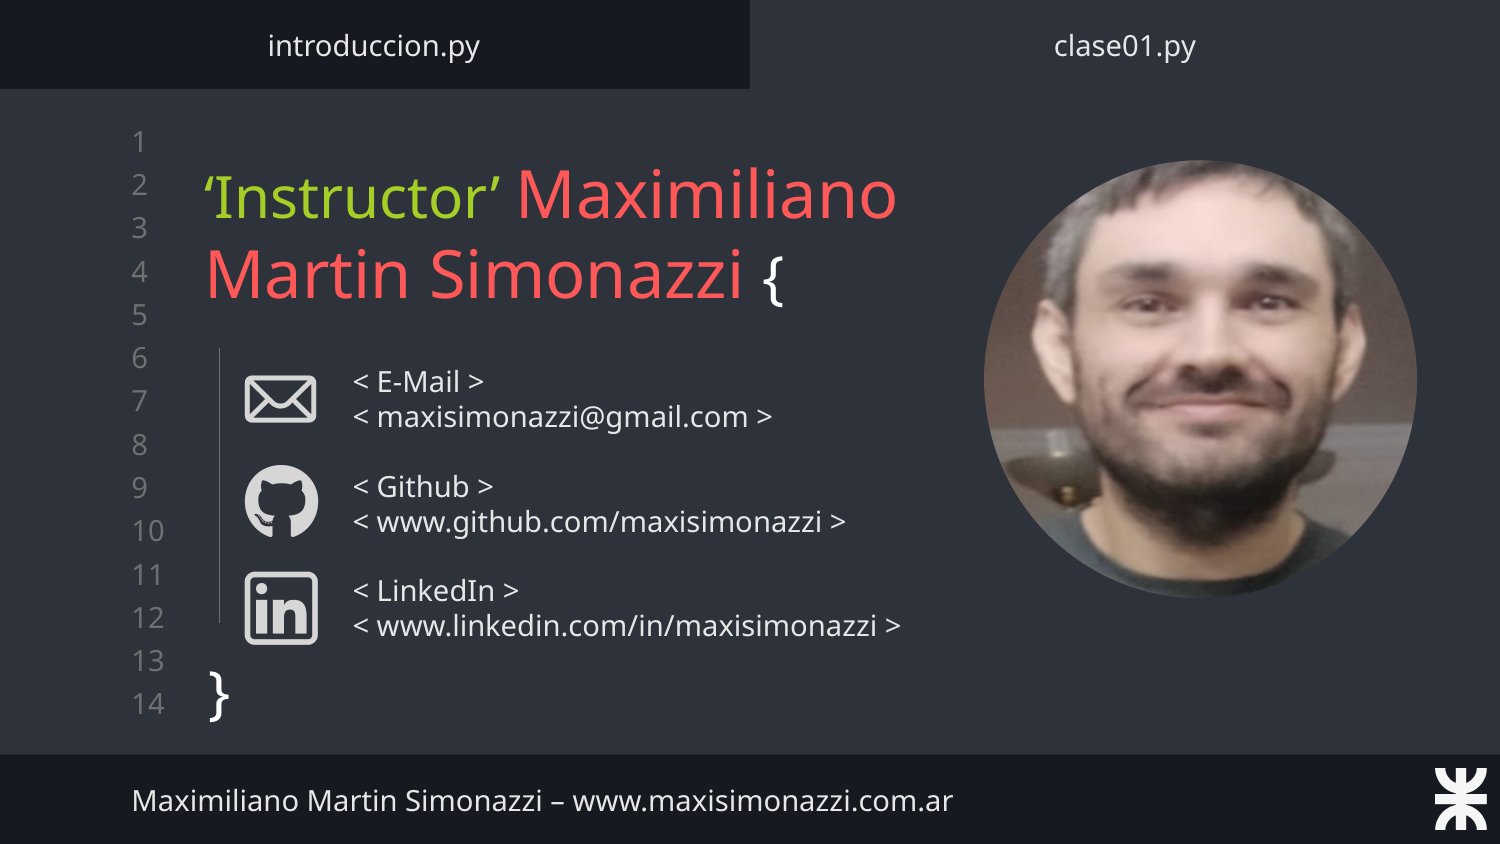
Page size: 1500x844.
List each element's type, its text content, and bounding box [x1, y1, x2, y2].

subtitle < E-Mail > < maxisimonazzi@gmail.com > < Github > < www.github.com/maxisimonazzi > < LinkedIn > < www.linkedin.com/in/maxisimonazzi > [337, 348, 1057, 658]
title ‘Instructor’ Maximiliano Martin Simonazzi { [189, 114, 949, 349]
picture [200, 446, 362, 555]
subtitle clase01.py [750, 15, 1500, 74]
subtitle Maximiliano Martin Simonazzi – www.maxisimonazzi.com.ar [116, 770, 1418, 829]
picture [1435, 768, 1488, 831]
subtitle introduccion.py [0, 15, 749, 74]
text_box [177, 348, 262, 742]
picture [241, 373, 320, 427]
picture [983, 160, 1418, 599]
picture [239, 566, 329, 656]
